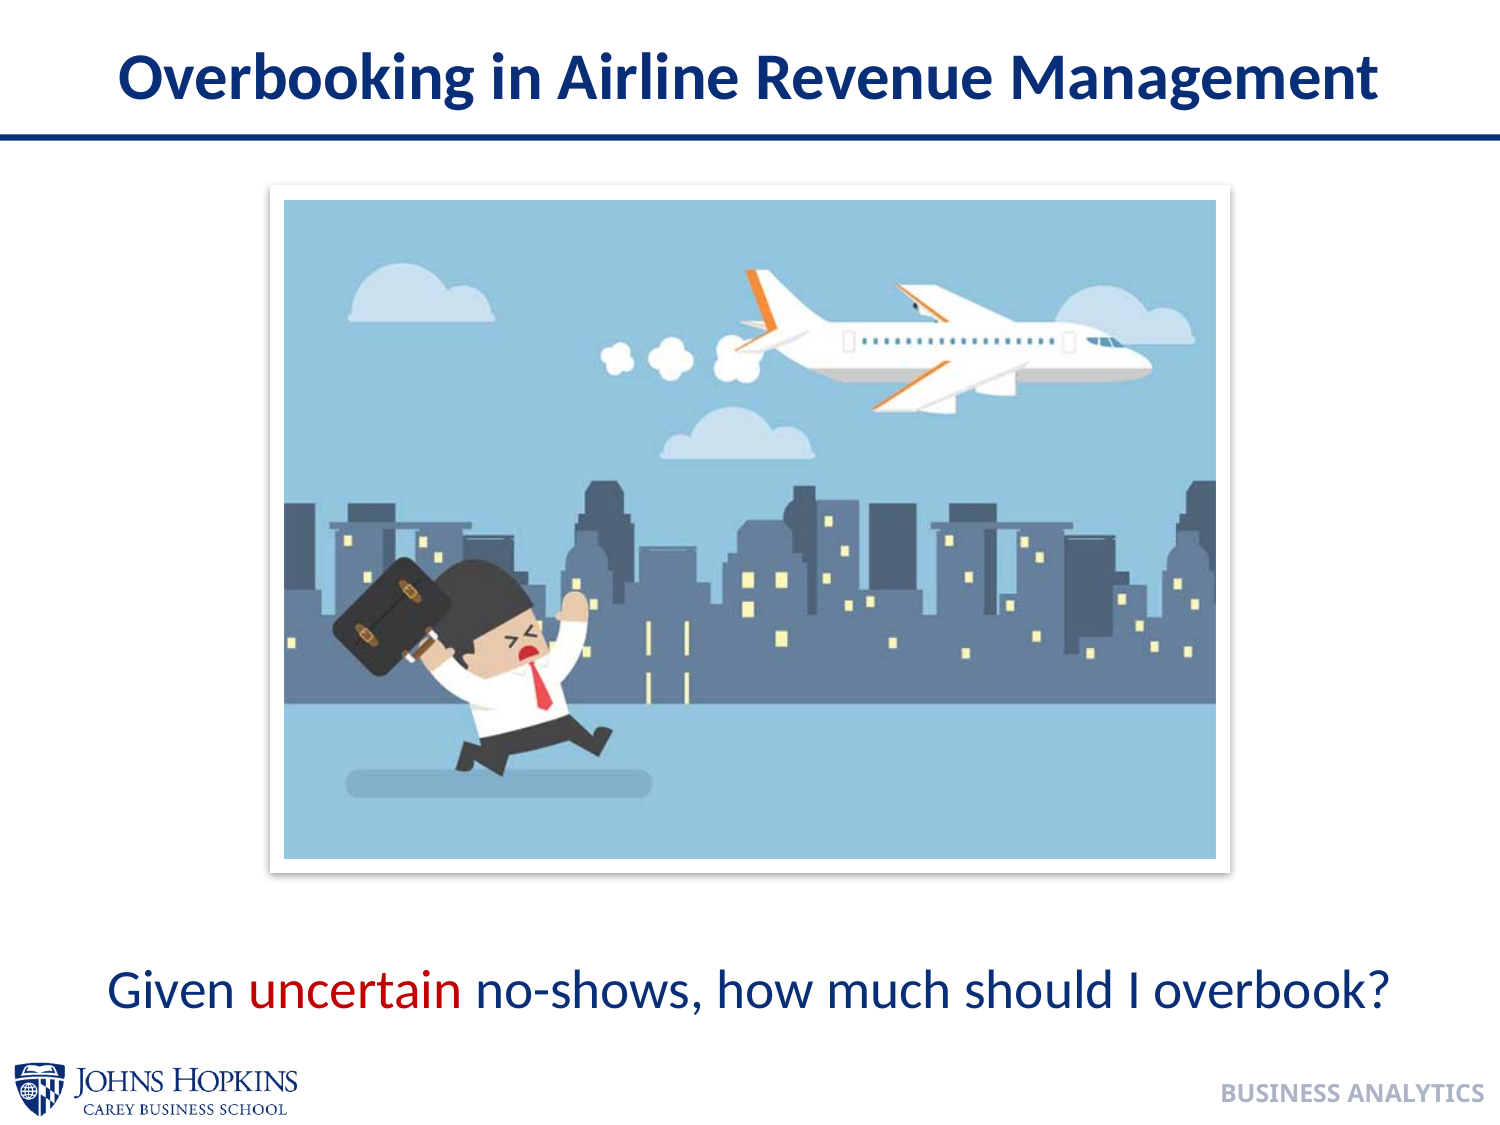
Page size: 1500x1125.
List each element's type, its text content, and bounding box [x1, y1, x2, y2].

text_box Given uncertain no-shows, how much should I overbook? [74, 938, 1425, 1034]
title Overbooking in Airline Revenue Management [75, 24, 1425, 121]
picture [0, 1008, 350, 1125]
picture [284, 199, 1216, 859]
